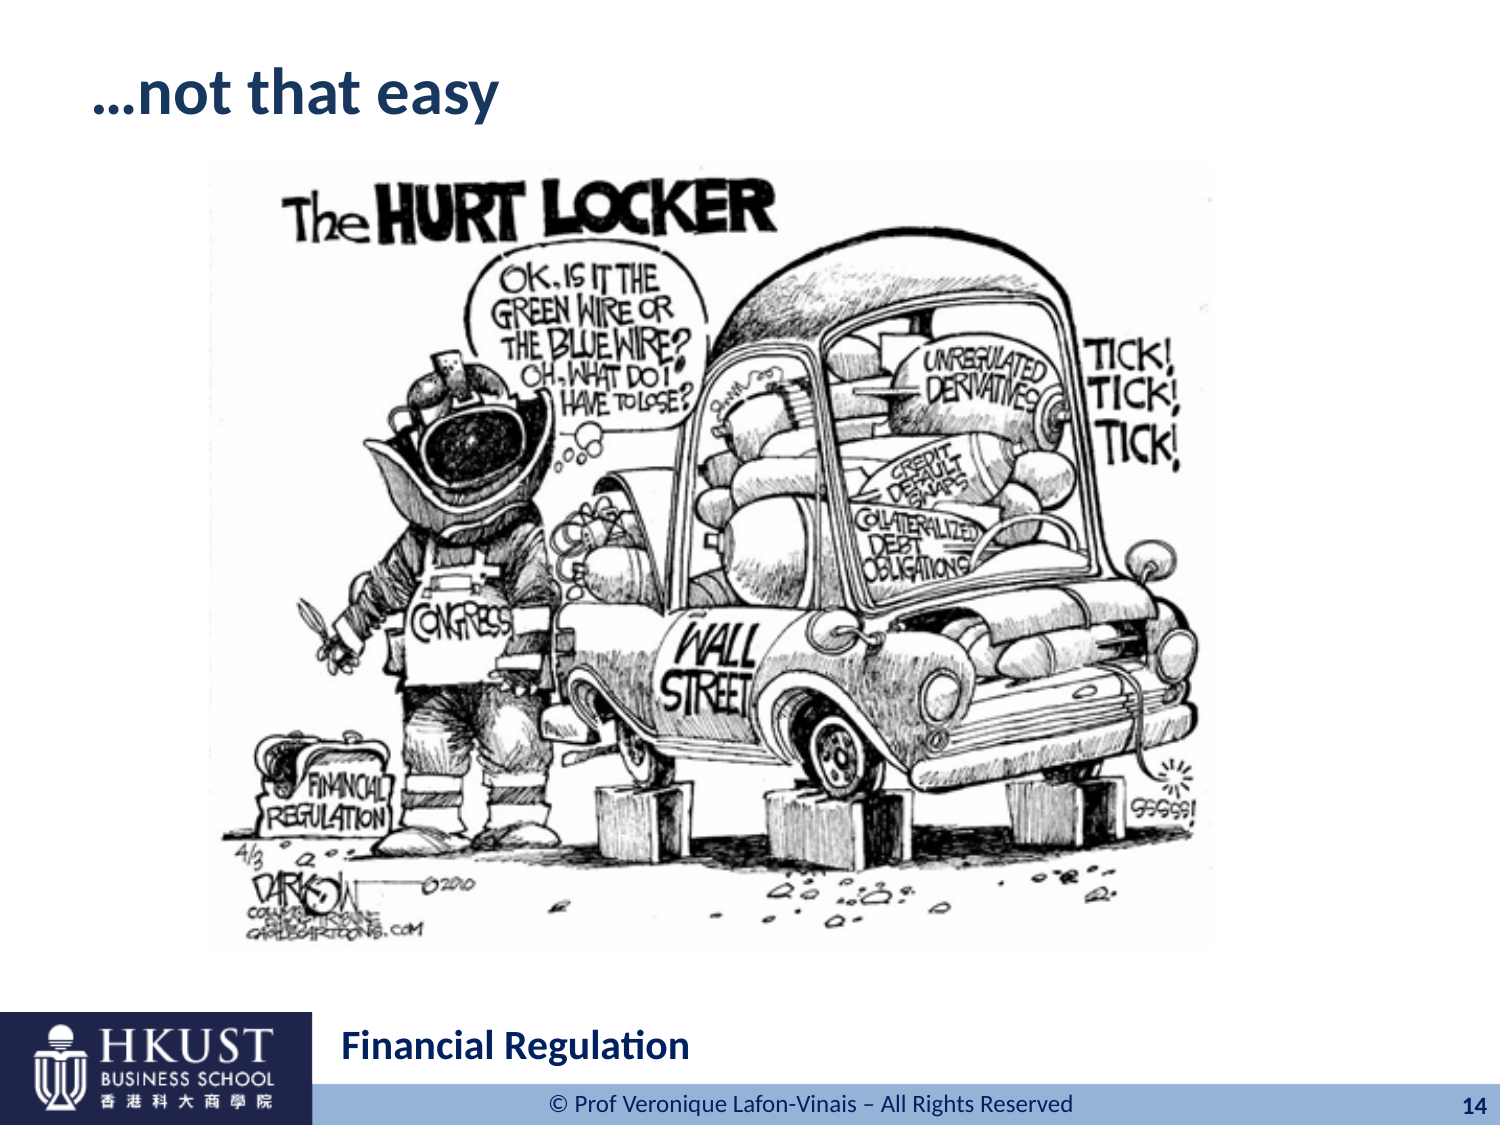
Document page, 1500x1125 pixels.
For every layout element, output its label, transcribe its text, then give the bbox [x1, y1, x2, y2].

picture [209, 162, 1213, 951]
title …not that easy [74, 24, 1426, 151]
picture [0, 1012, 1500, 1125]
footer Financial Regulation [326, 1007, 1500, 1078]
slide_number 14 [1351, 1080, 1500, 1125]
